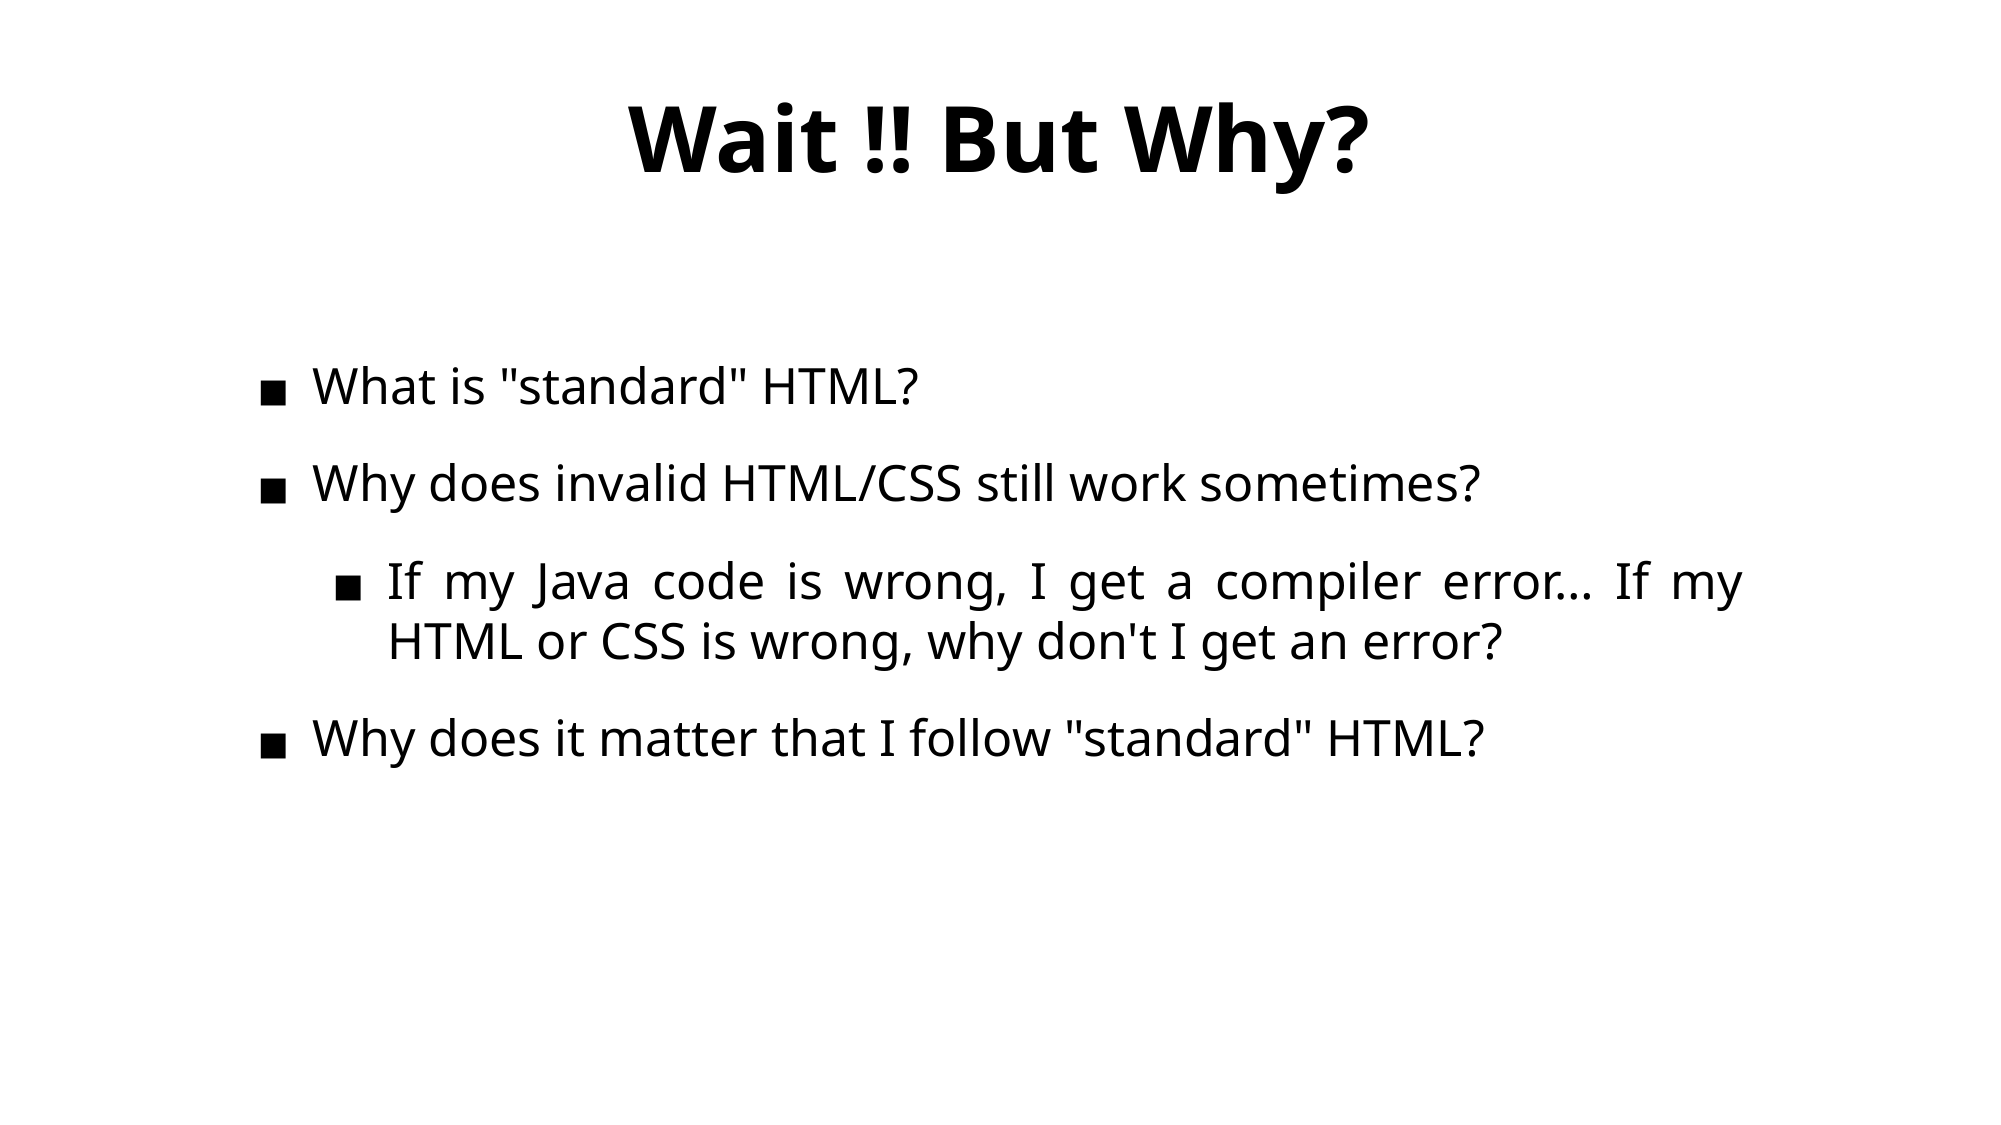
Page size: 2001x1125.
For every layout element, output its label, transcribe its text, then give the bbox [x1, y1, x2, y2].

text_box Wait !! But Why? [98, 73, 1902, 199]
text_box What is "standard" HTML? Why does invalid HTML/CSS still work sometimes? If my Java code is wrong, I get a compiler error… If my HTML or CSS is wrong, why don't I get an error? Why does it matter that I follow "standard" HTML? [241, 346, 1759, 775]
